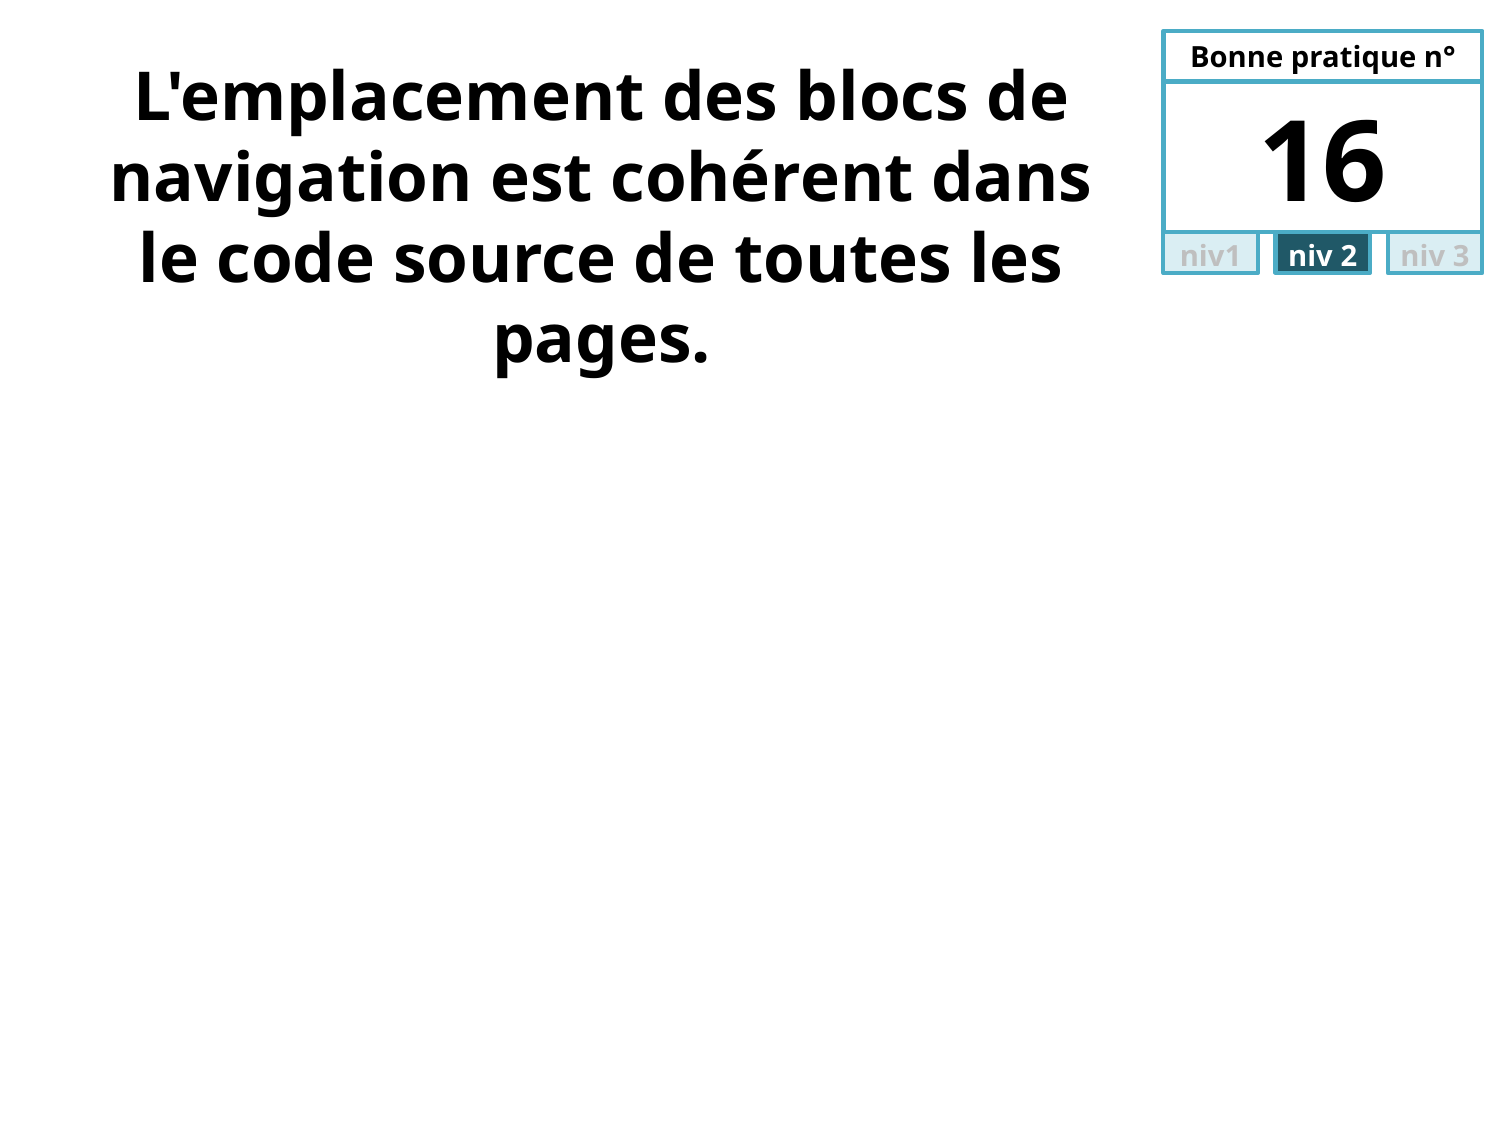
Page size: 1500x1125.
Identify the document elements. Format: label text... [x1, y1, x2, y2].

list 16 [1161, 79, 1484, 234]
title L'emplacement des blocs de navigation est cohérent dans le code source de toutes les pages. [75, 45, 1128, 233]
